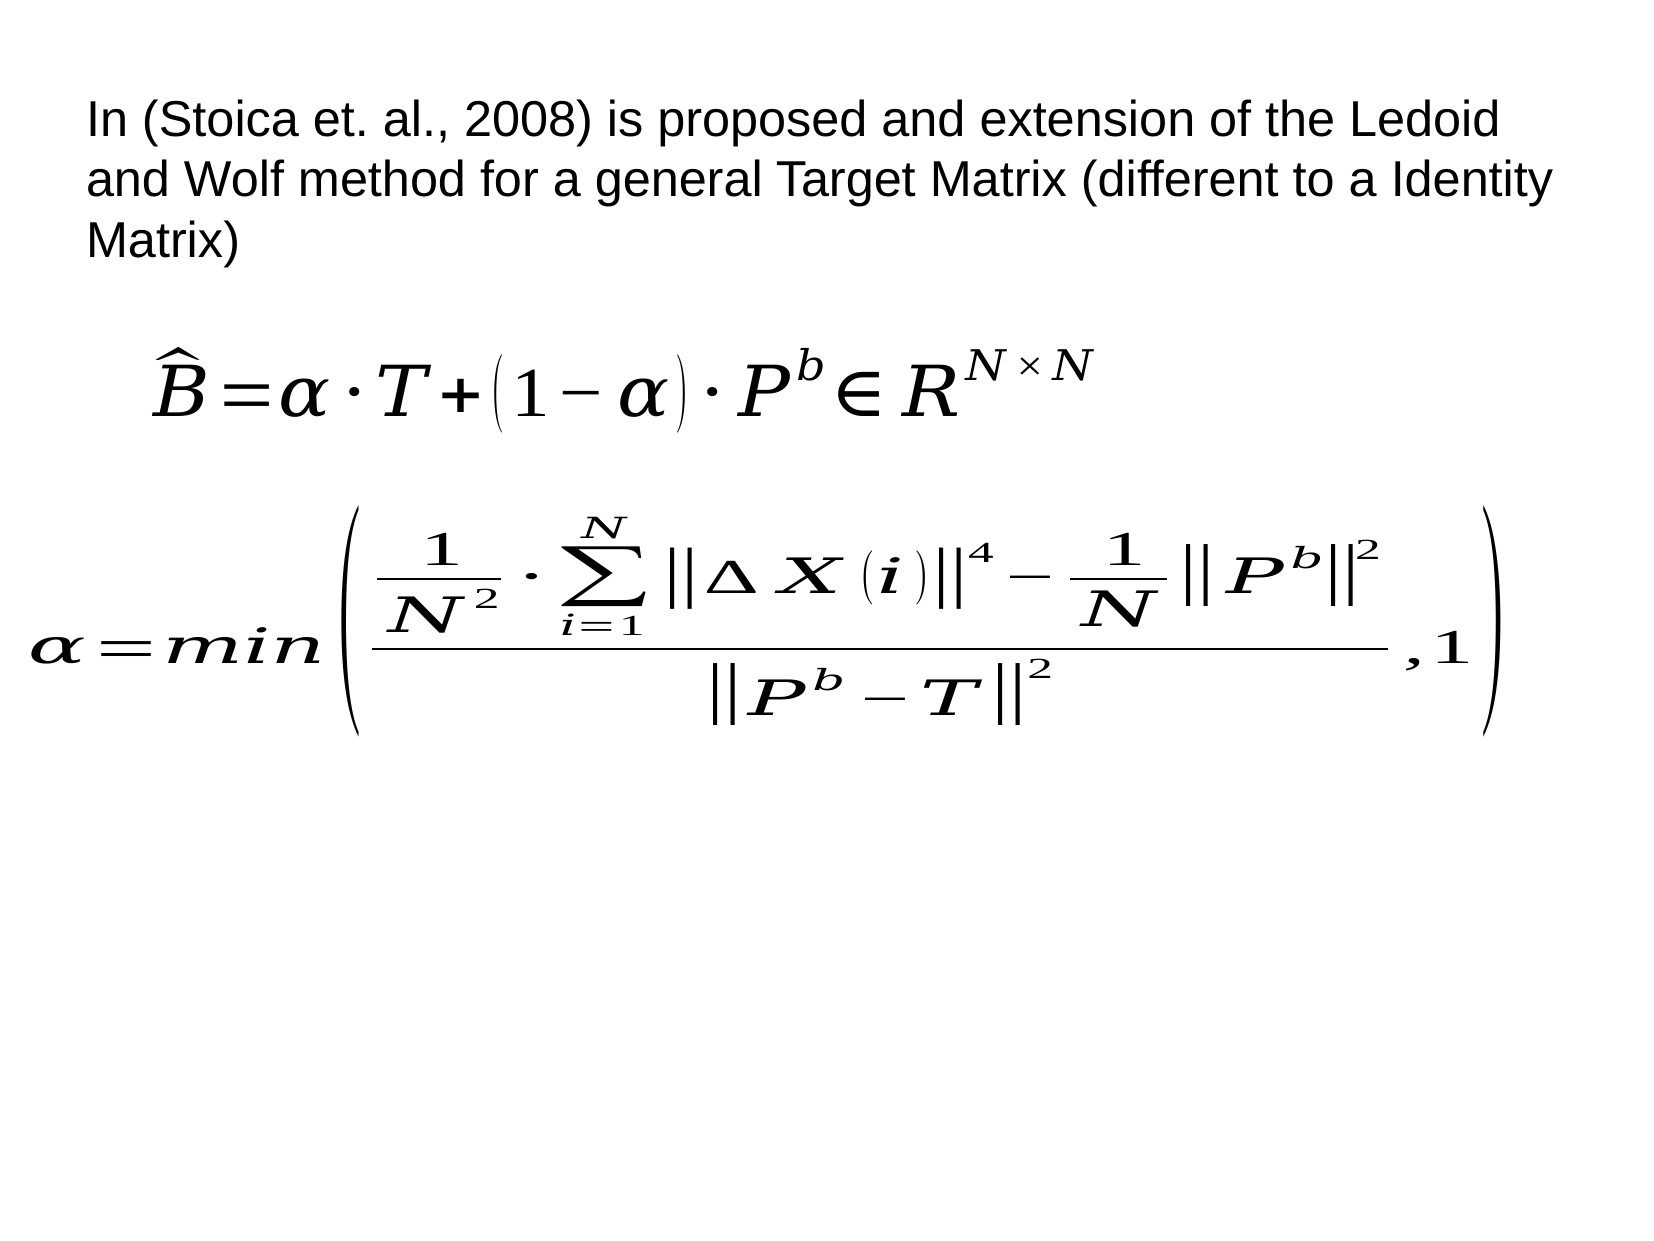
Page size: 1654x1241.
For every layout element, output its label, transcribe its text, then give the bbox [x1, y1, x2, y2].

text_box In (Stoica et. al., 2008) is proposed and extension of the Ledoid and Wolf method for a general Target Matrix (different to a Identity Matrix) [71, 78, 1585, 275]
